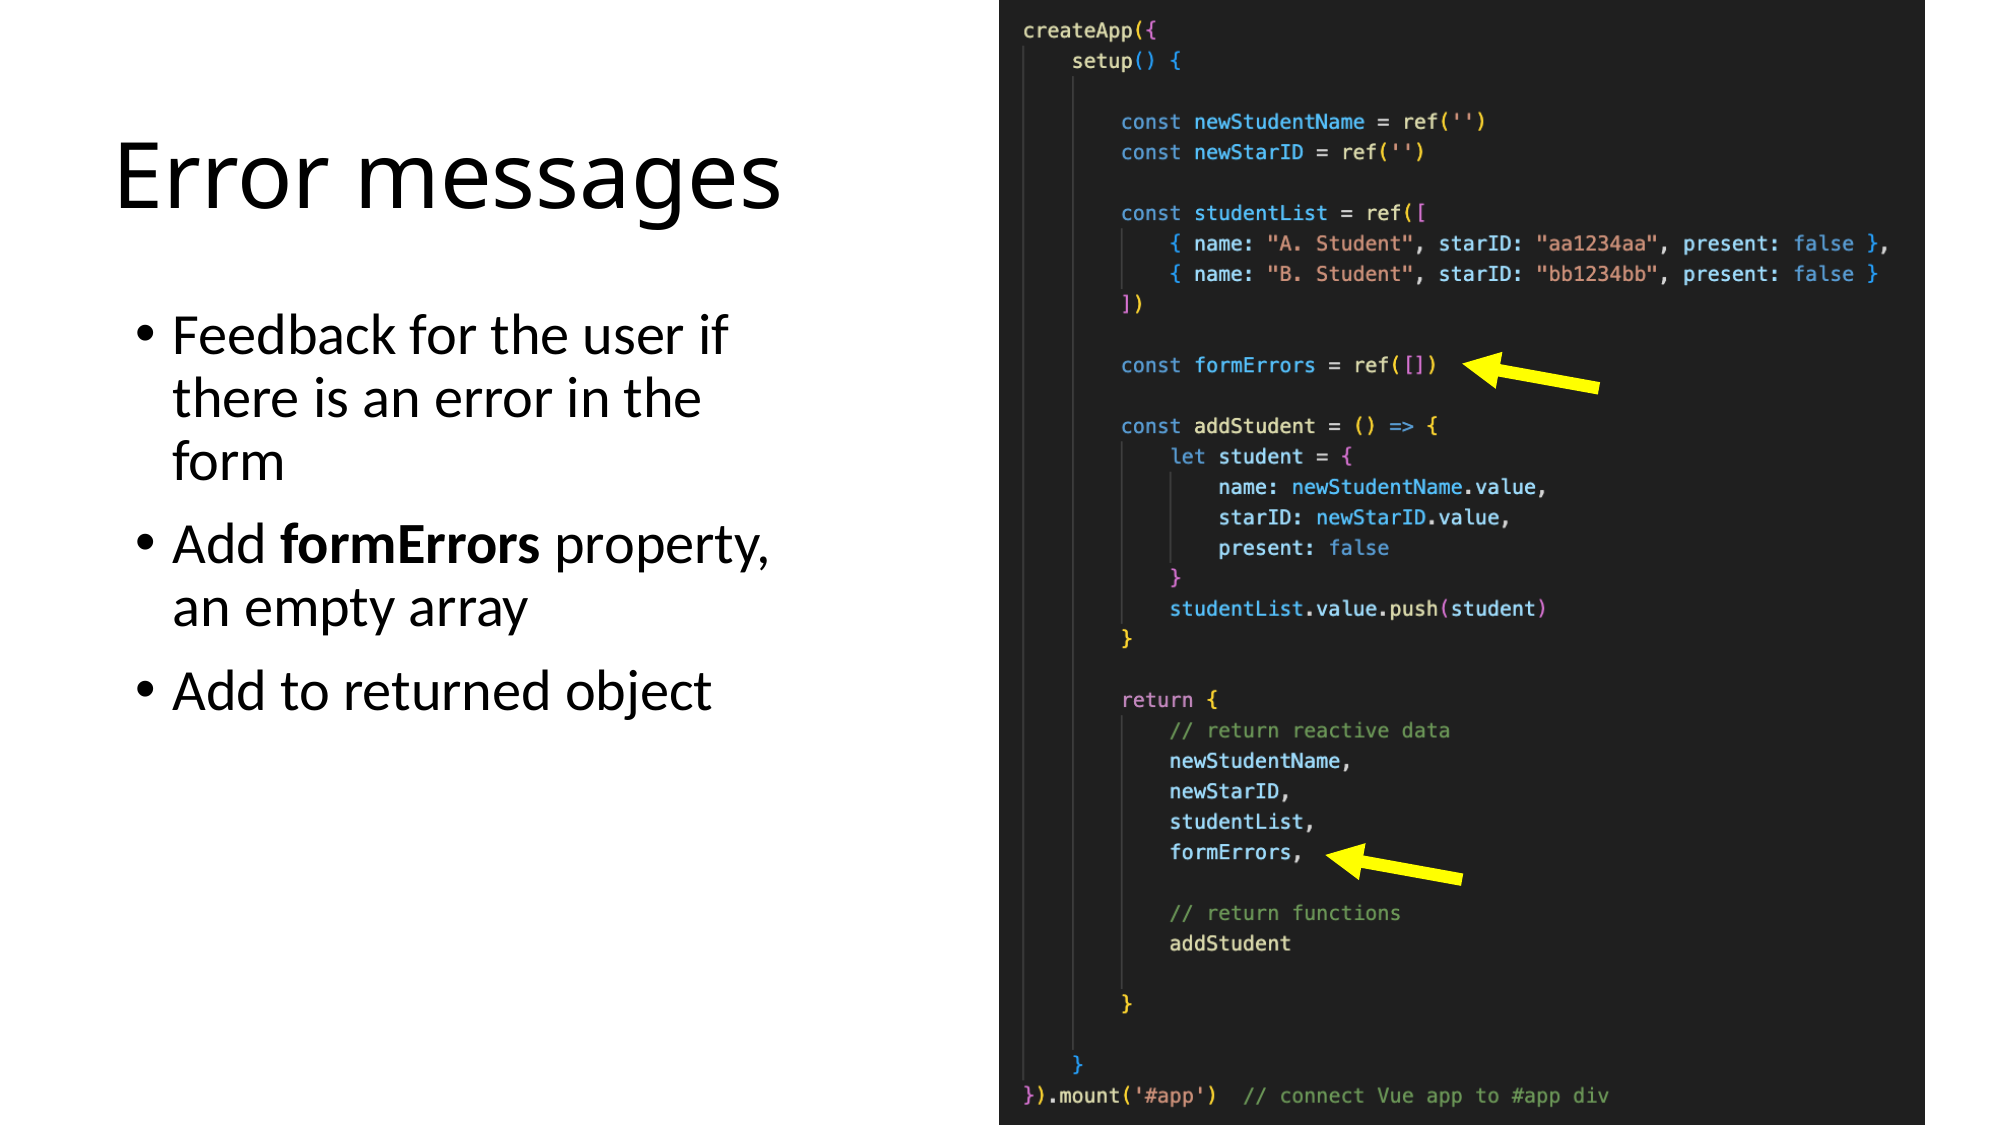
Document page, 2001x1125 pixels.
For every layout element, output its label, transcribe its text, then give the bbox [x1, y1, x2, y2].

list Feedback for the user if there is an error in the form Add formErrors property, an empty array Add to returned object [119, 296, 816, 994]
picture [999, 0, 1925, 1125]
title Error messages [97, 70, 999, 288]
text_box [1462, 363, 1599, 389]
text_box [1325, 854, 1463, 880]
